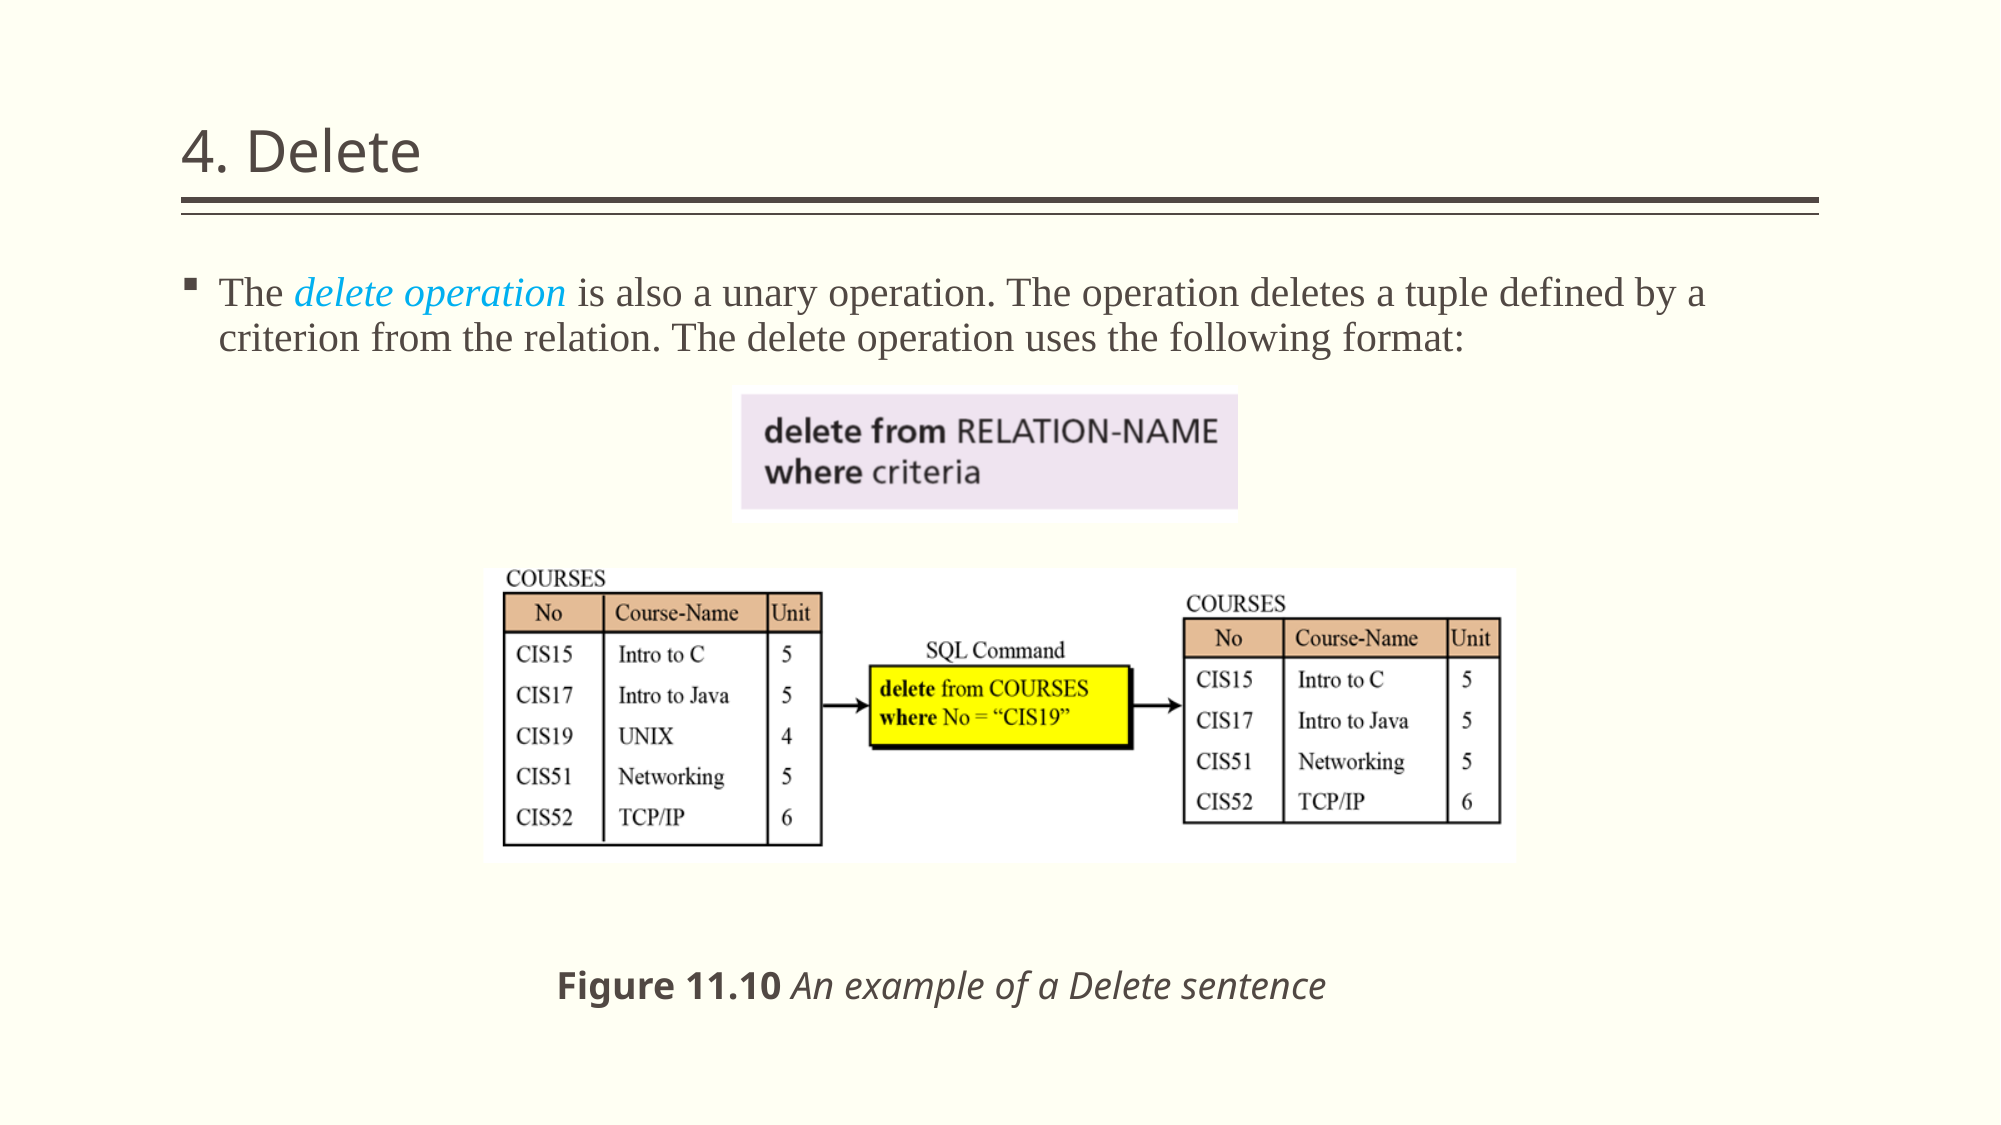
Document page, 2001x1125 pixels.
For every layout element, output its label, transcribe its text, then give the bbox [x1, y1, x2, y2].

picture [483, 568, 1517, 863]
picture [732, 385, 1238, 523]
list The delete operation is also a unary operation. The operation deletes a tuple defined by a criterion from the relation. The delete operation uses the following format: [181, 262, 1819, 405]
text_box Figure 11.10 An example of a Delete sentence [541, 954, 1676, 1014]
title 4. Delete [181, 12, 1819, 193]
